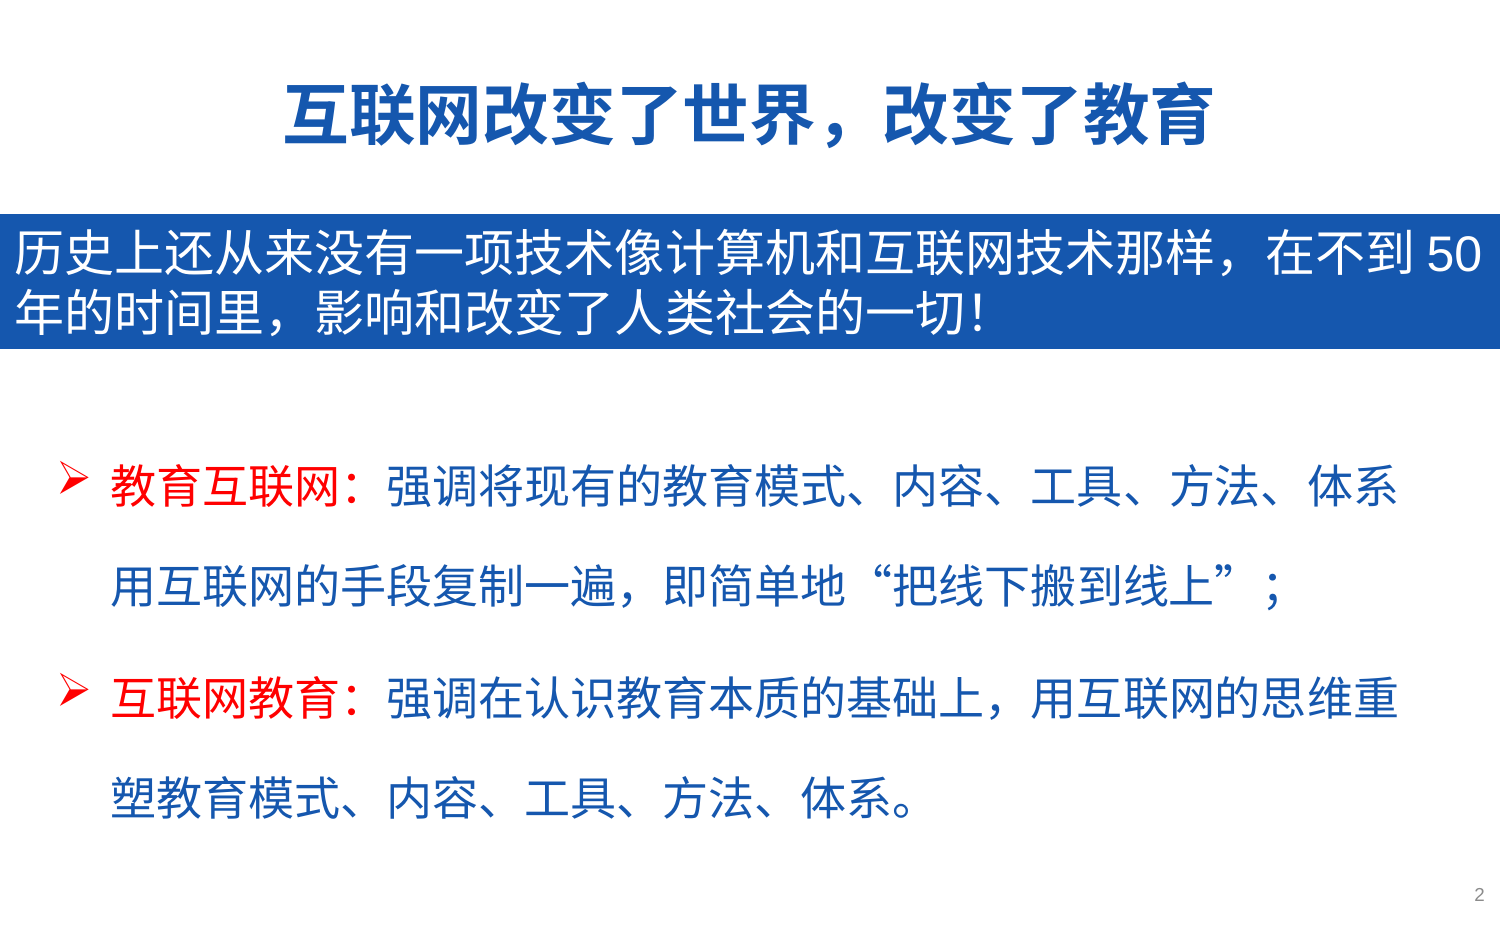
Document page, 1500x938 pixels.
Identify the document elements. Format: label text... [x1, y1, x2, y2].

text_box 历史上还从来没有一项技术像计算机和互联网技术那样，在不到50年的时间里，影响和改变了人类社会的一切！ [0, 214, 1500, 349]
list 教育互联网：强调将现有的教育模式、内容、工具、方法、体系用互联网的手段复制一遍，即简单地“把线下搬到线上”； 互联网教育：强调在认识教育本质的基础上，用互联网的思维重塑教育模式、内容、工具、方法、体系。 [41, 409, 1459, 843]
text_box 互联网改变了世界，改变了教育 [267, 65, 1233, 161]
text_box 2 [1447, 868, 1500, 919]
